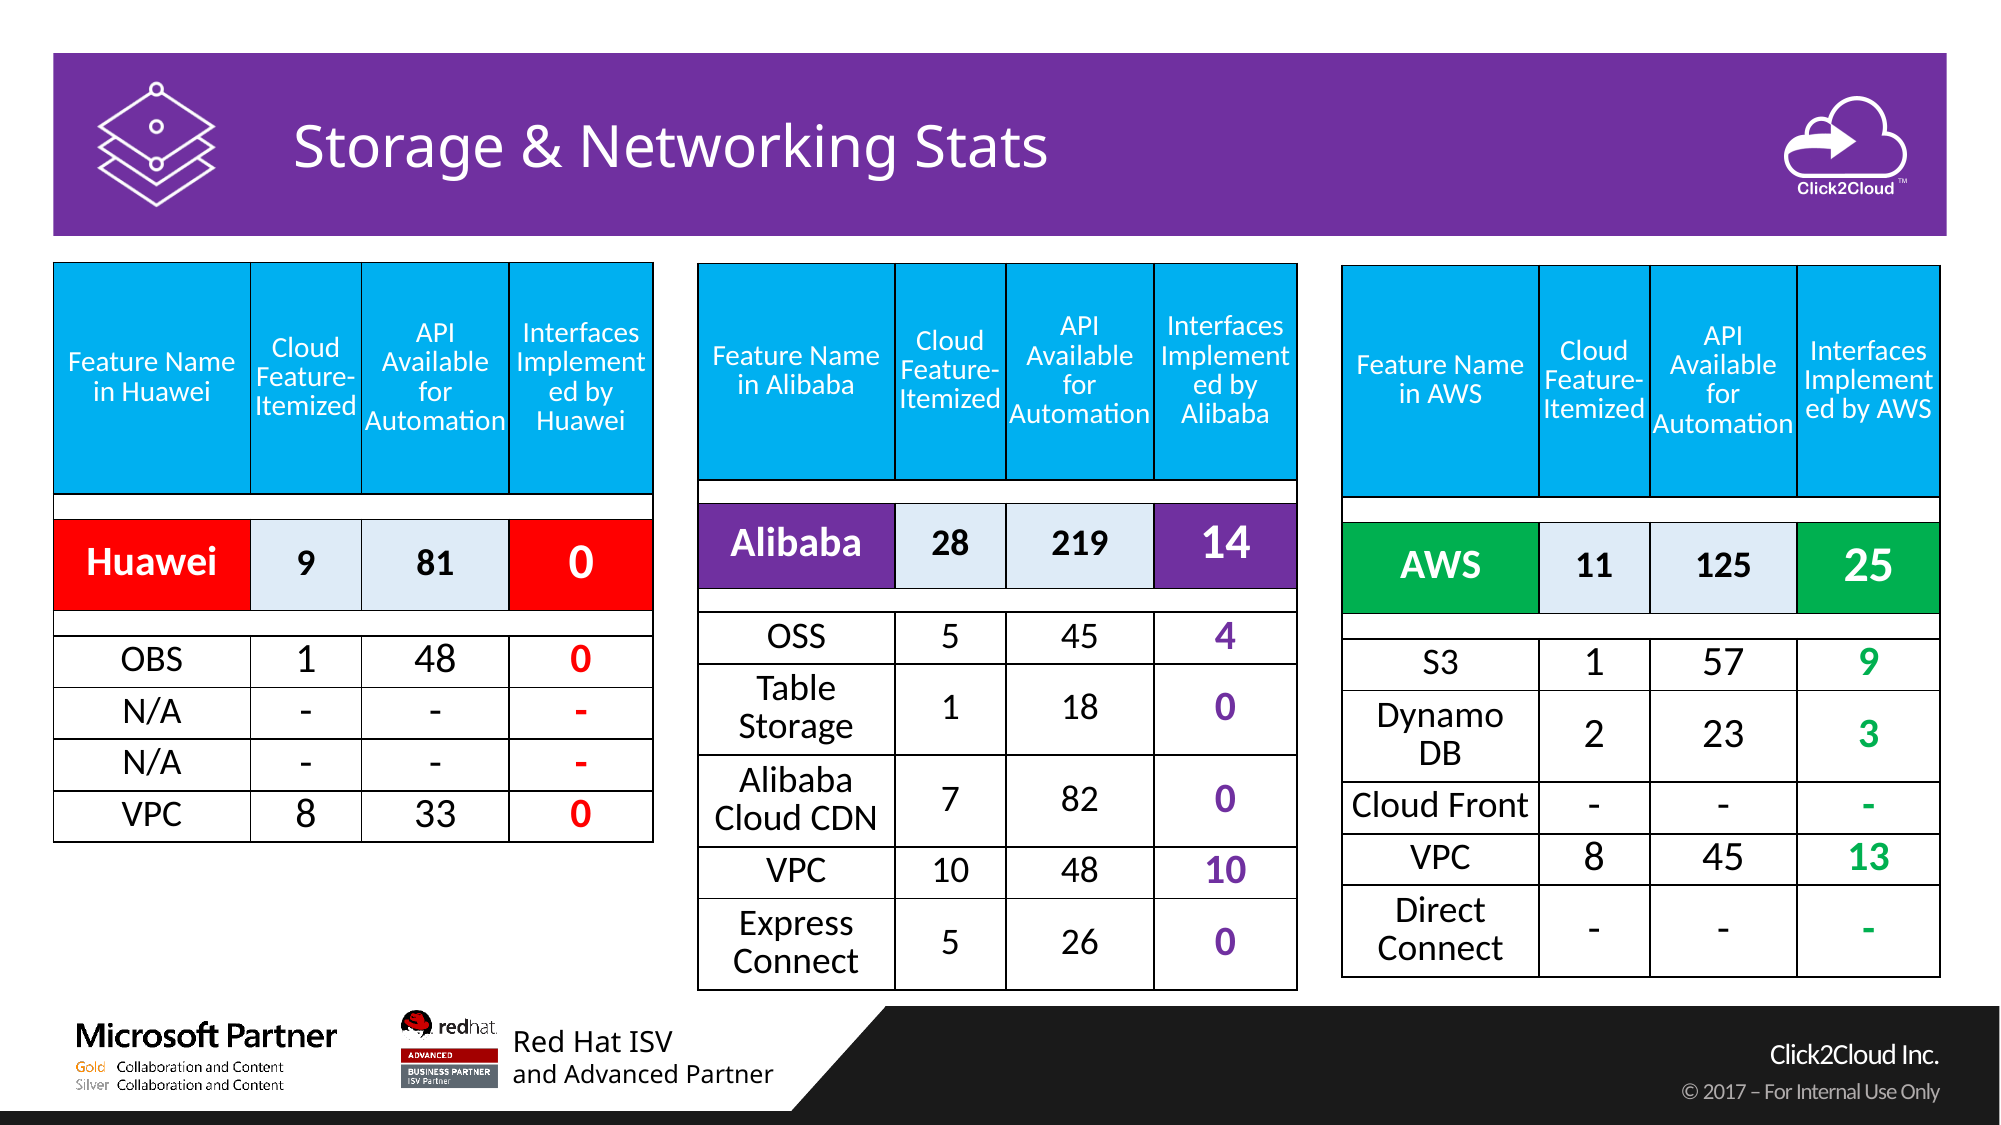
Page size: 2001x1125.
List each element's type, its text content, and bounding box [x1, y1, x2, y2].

table_cell 5 [896, 613, 1005, 663]
table_cell 10 [896, 848, 1005, 898]
table_cell 0 [1155, 665, 1296, 754]
table_cell [1343, 614, 1939, 638]
table_cell 48 [362, 637, 508, 687]
table_cell VPC [699, 848, 894, 898]
table_header Interfaces Implemented by Alibaba [1155, 264, 1296, 479]
table_cell - [251, 688, 361, 738]
table_cell 82 [1007, 756, 1153, 846]
table_cell 8 [251, 792, 361, 841]
table_cell 3 [1798, 691, 1939, 781]
table_cell 18 [1007, 665, 1153, 754]
table_cell - [510, 688, 652, 738]
table_cell 0 [1155, 756, 1296, 846]
table_cell 1 [1540, 640, 1649, 690]
table_header Cloud Feature-Itemized [1540, 266, 1649, 496]
table_cell [699, 589, 1296, 611]
table_cell 219 [1007, 504, 1153, 588]
table_cell Alibaba [699, 504, 894, 588]
table_header Interfaces Implemented by Huawei [510, 263, 652, 493]
table_cell 57 [1651, 640, 1796, 690]
table_cell - [362, 740, 508, 790]
table_cell [699, 481, 1296, 503]
table_cell N/A [54, 740, 250, 790]
table_header API Available for Automation [1651, 266, 1796, 496]
picture [1783, 95, 1908, 195]
table_cell Direct Connect [1343, 886, 1538, 976]
table_cell Dynamo DB [1343, 691, 1538, 781]
table_cell - [1651, 783, 1796, 833]
table_cell 45 [1651, 835, 1796, 884]
table_cell 13 [1798, 835, 1939, 884]
table_cell 25 [1798, 523, 1939, 613]
table_cell - [251, 740, 361, 790]
table_cell 0 [510, 637, 652, 687]
table_cell AWS [1343, 523, 1538, 613]
table_cell 10 [1155, 848, 1296, 898]
table_cell 4 [1155, 613, 1296, 663]
text_box [886, 1006, 2000, 1125]
table_cell [54, 495, 652, 519]
table_cell Cloud Front [1343, 783, 1538, 833]
picture [92, 80, 221, 209]
table_cell 28 [896, 504, 1005, 588]
table_cell Express Connect [699, 899, 894, 989]
table_cell [1343, 498, 1939, 522]
table_cell 33 [362, 792, 508, 841]
table_cell 81 [362, 520, 508, 610]
table_cell Alibaba Cloud CDN [699, 756, 894, 846]
table_cell - [510, 740, 652, 790]
table_cell OSS [699, 613, 894, 663]
table_header Cloud Feature-Itemized [896, 264, 1005, 479]
table_cell - [1798, 886, 1939, 976]
table_cell 0 [510, 520, 652, 610]
table_cell [54, 611, 652, 635]
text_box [398, 1006, 867, 1098]
table_cell S3 [1343, 640, 1538, 690]
table_header API Available for Automation [362, 263, 508, 493]
text_box Storage & Networking Stats [53, 53, 1947, 236]
table_cell 23 [1651, 691, 1796, 781]
table_cell VPC [1343, 835, 1538, 884]
table_cell 125 [1651, 523, 1796, 613]
table_cell 26 [1007, 899, 1153, 989]
picture [76, 1021, 337, 1093]
table_cell 2 [1540, 691, 1649, 781]
table_header Interfaces Implemented by AWS [1798, 266, 1939, 496]
table_cell N/A [54, 688, 250, 738]
table_cell 9 [251, 520, 361, 610]
table_cell 1 [251, 637, 361, 687]
table_cell 7 [896, 756, 1005, 846]
text_box [778, 1006, 886, 1125]
table_header Feature Name in Alibaba [699, 264, 894, 479]
table_cell - [362, 688, 508, 738]
table_header Feature Name in AWS [1343, 266, 1538, 496]
table_cell 48 [1007, 848, 1153, 898]
table_cell OBS [54, 637, 250, 687]
table_cell 14 [1155, 504, 1296, 588]
table_cell - [1798, 783, 1939, 833]
table_cell 0 [1155, 899, 1296, 989]
text_box Click2Cloud Inc. © 2017 – For Internal Use Only [1616, 1039, 1941, 1105]
table_cell 11 [1540, 523, 1649, 613]
table_cell 5 [896, 899, 1005, 989]
table_header Feature Name in Huawei [54, 263, 250, 493]
table_cell - [1540, 886, 1649, 976]
table_cell Table Storage [699, 665, 894, 754]
table_header Cloud Feature-Itemized [251, 263, 361, 493]
table_cell Huawei [54, 520, 250, 610]
table_cell - [1540, 783, 1649, 833]
table_cell - [1651, 886, 1796, 976]
table_header API Available for Automation [1007, 264, 1153, 479]
text_box [0, 1111, 790, 1125]
table_cell 0 [510, 792, 652, 841]
table_cell 9 [1798, 640, 1939, 690]
table_cell 45 [1007, 613, 1153, 663]
table_cell 8 [1540, 835, 1649, 884]
table_cell VPC [54, 792, 250, 841]
table_cell 1 [896, 665, 1005, 754]
